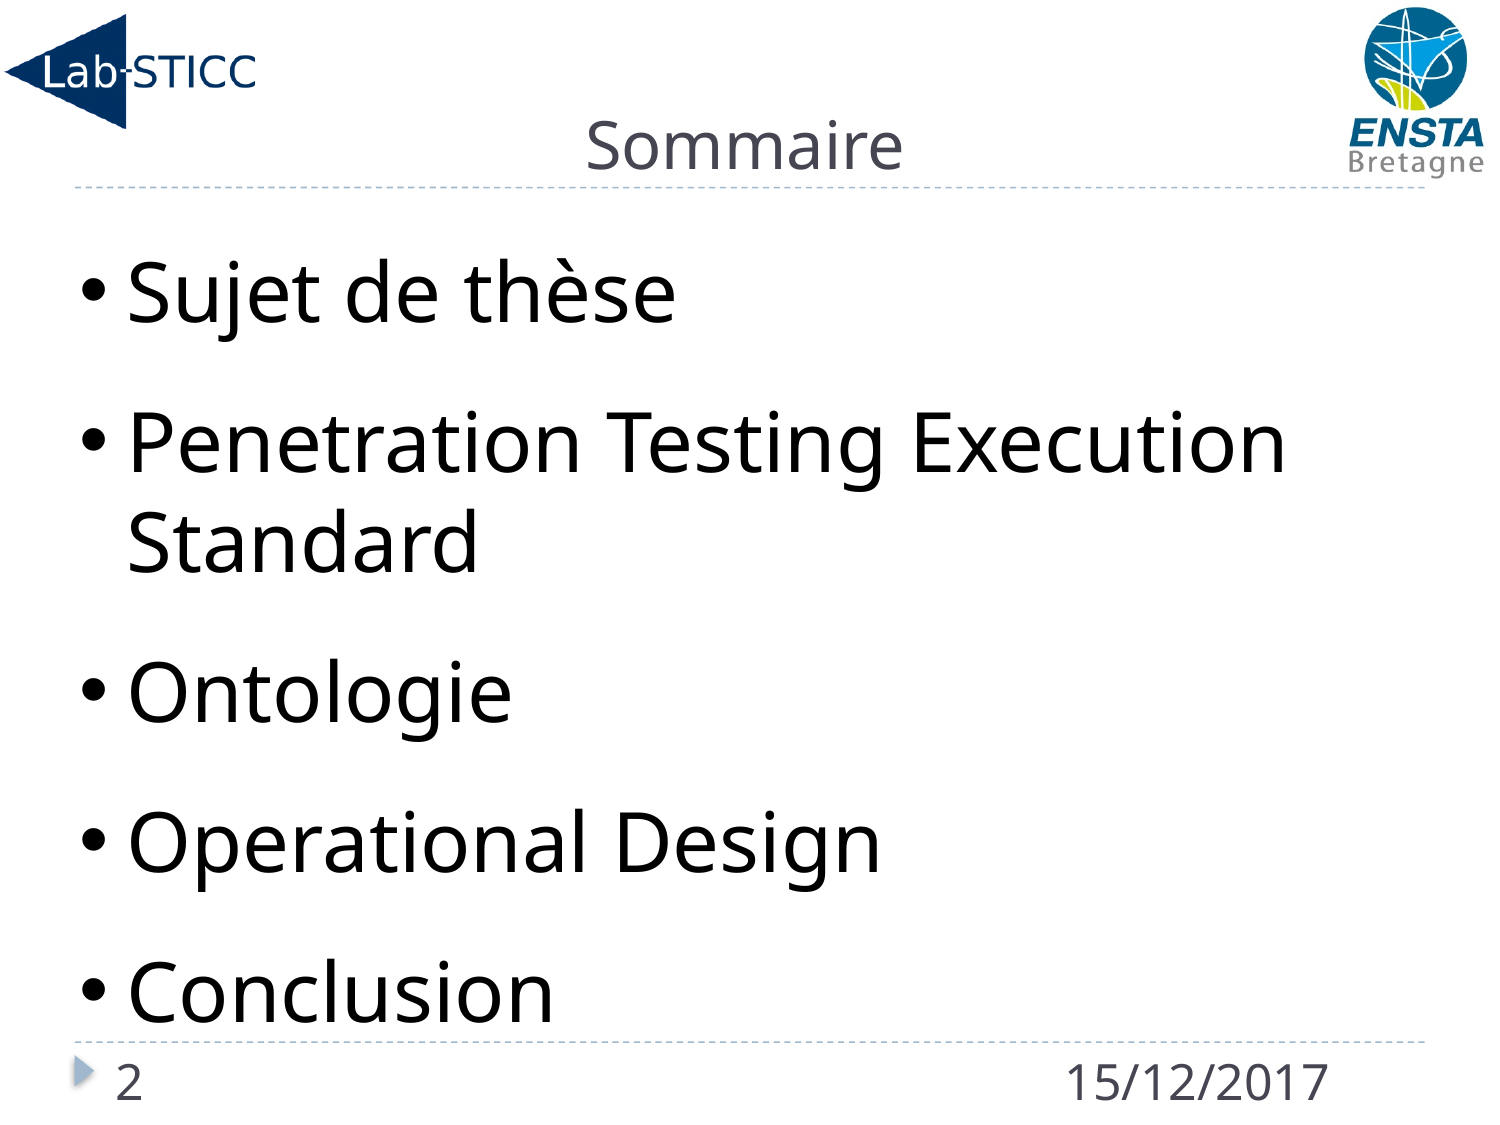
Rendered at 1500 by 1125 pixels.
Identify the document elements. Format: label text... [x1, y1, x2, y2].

slide_number 2 [100, 1047, 426, 1103]
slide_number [1050, 1042, 1426, 1103]
picture [1339, 0, 1493, 185]
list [4, 13, 255, 129]
title Sommaire [70, 27, 1333, 190]
text_box Sujet de thèse Penetration Testing Execution Standard Ontologie Operational Design Conclusion [64, 231, 1500, 1047]
